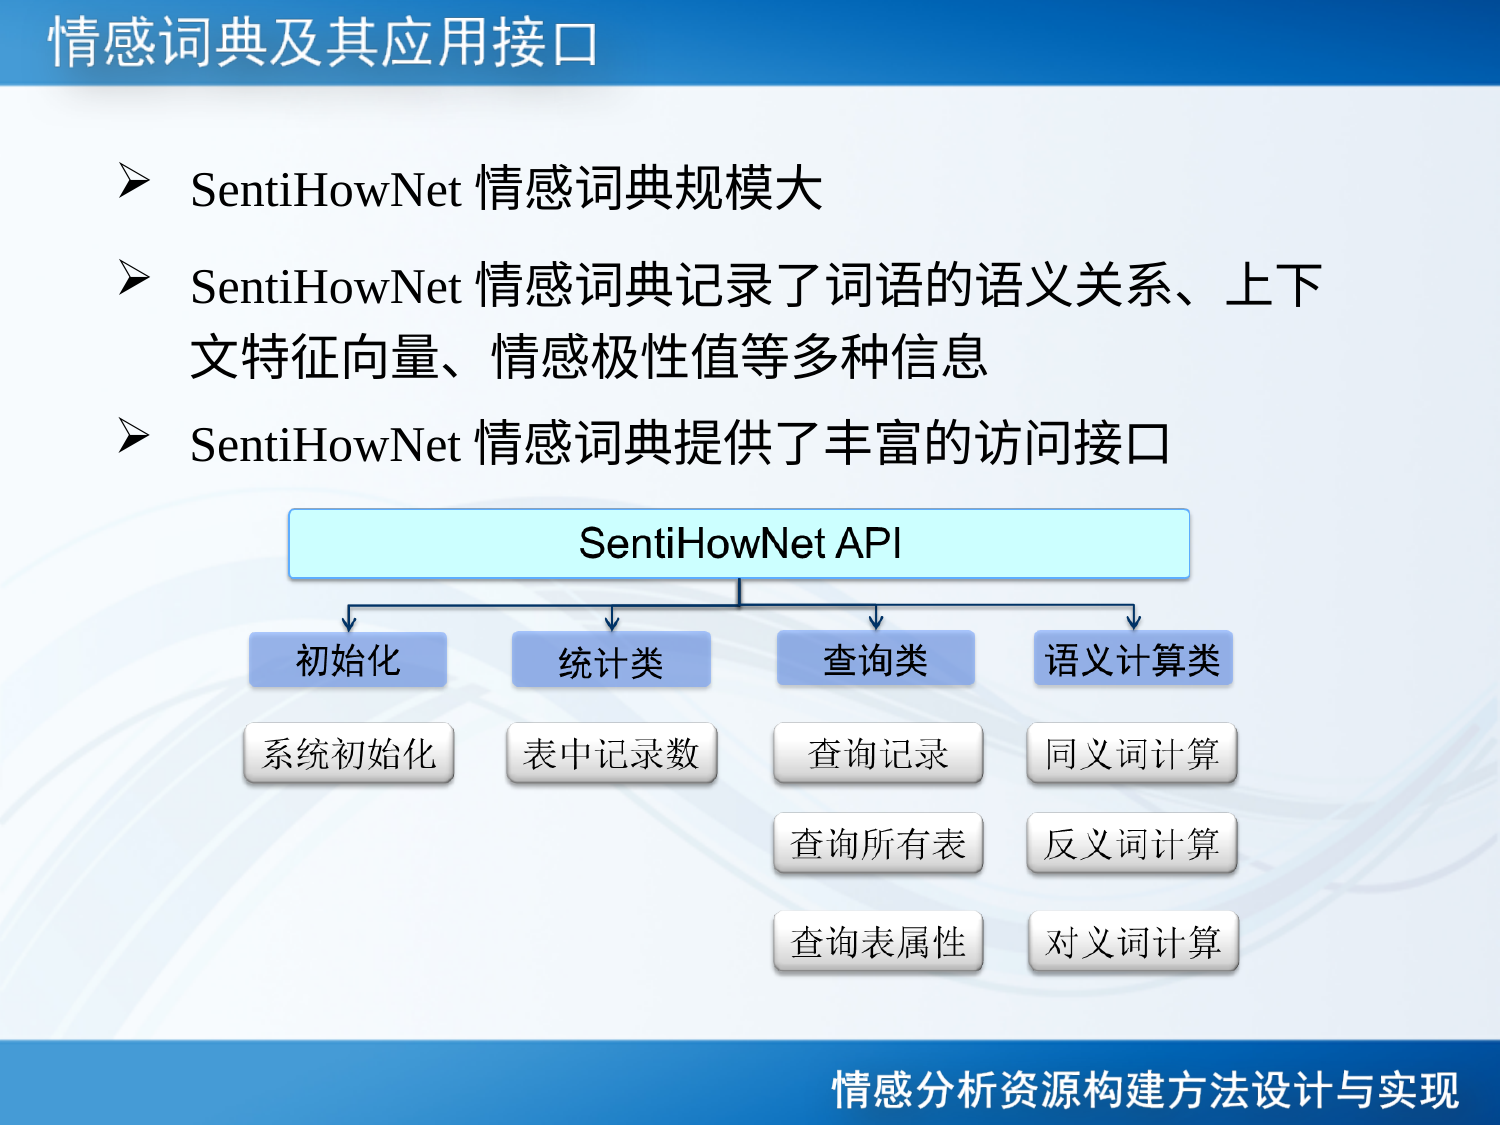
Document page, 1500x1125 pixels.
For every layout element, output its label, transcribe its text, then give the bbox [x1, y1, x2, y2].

text_box SentiHowNet情感词典提供了丰富的访问接口 [99, 391, 1381, 475]
picture [0, 0, 1500, 1125]
text_box SentiHowNet情感词典记录了词语的语义关系、上下文特征向量、情感极性值等多种信息 [100, 234, 1382, 400]
text_box SentiHowNet情感词典规模大 [100, 137, 1282, 220]
